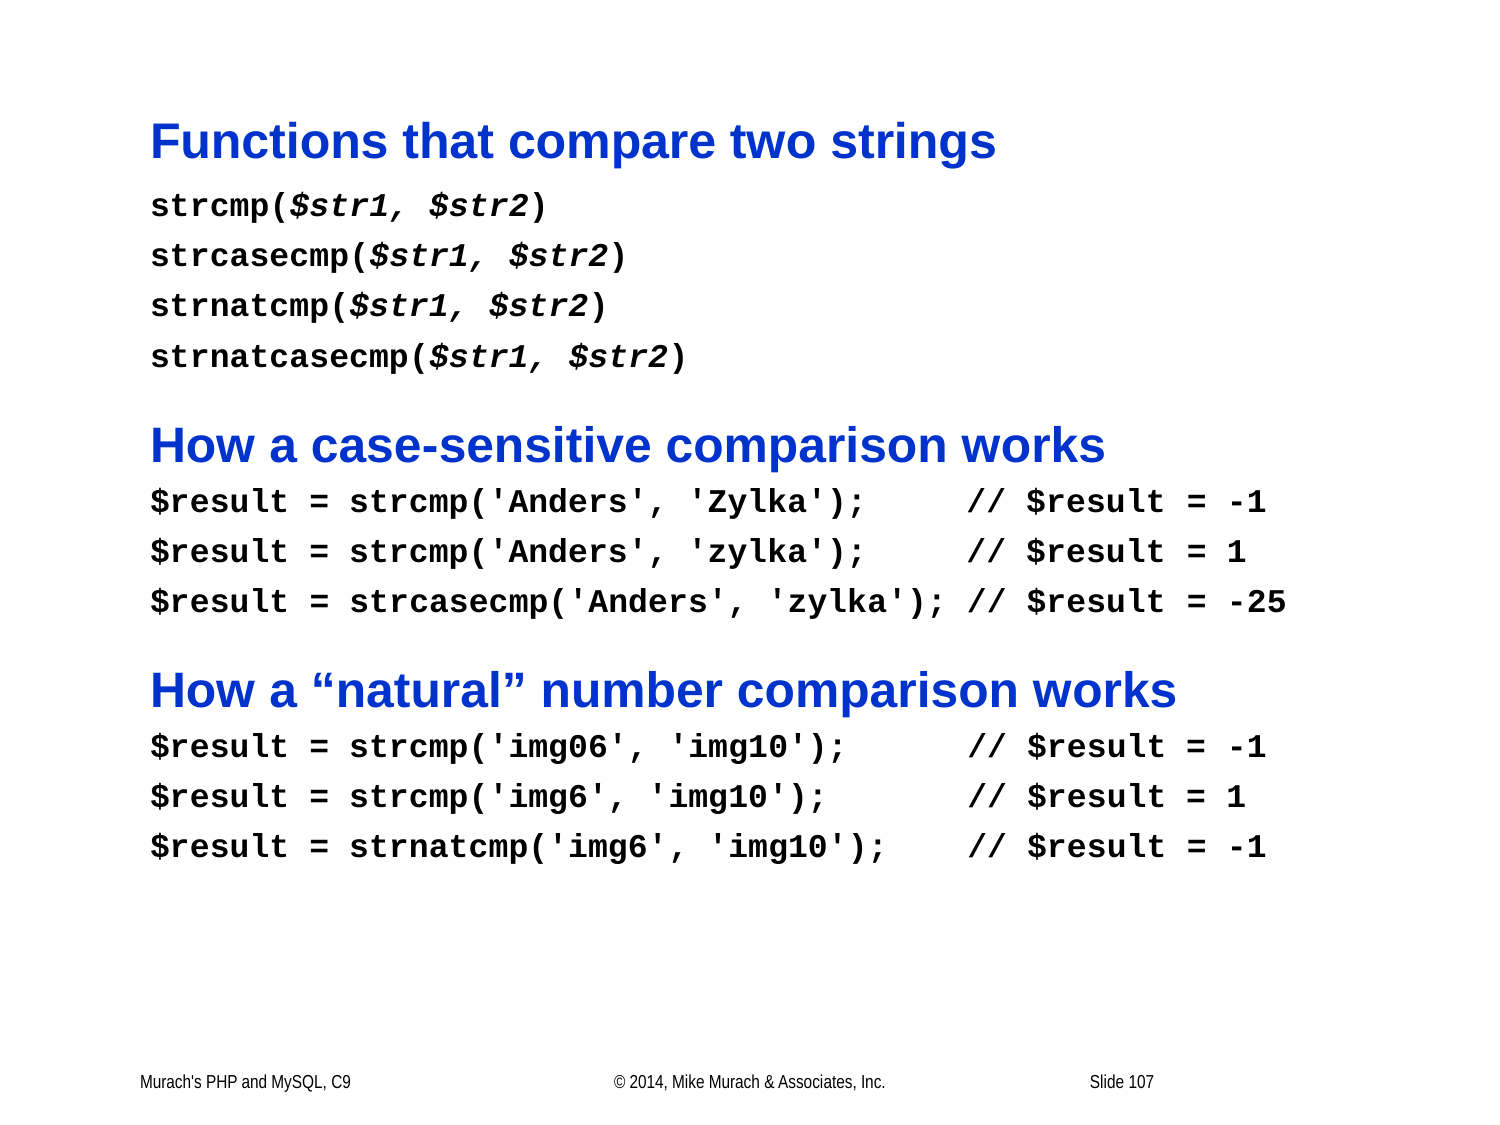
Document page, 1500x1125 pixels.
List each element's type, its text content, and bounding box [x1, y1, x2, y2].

slide_number Slide 107 [1074, 1025, 1388, 1100]
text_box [149, 112, 1128, 183]
slide_number Murach's PHP and MySQL, C9 [125, 1025, 450, 1100]
footer © 2014, Mike Murach & Associates, Inc. [474, 1025, 1025, 1100]
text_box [149, 188, 1345, 922]
